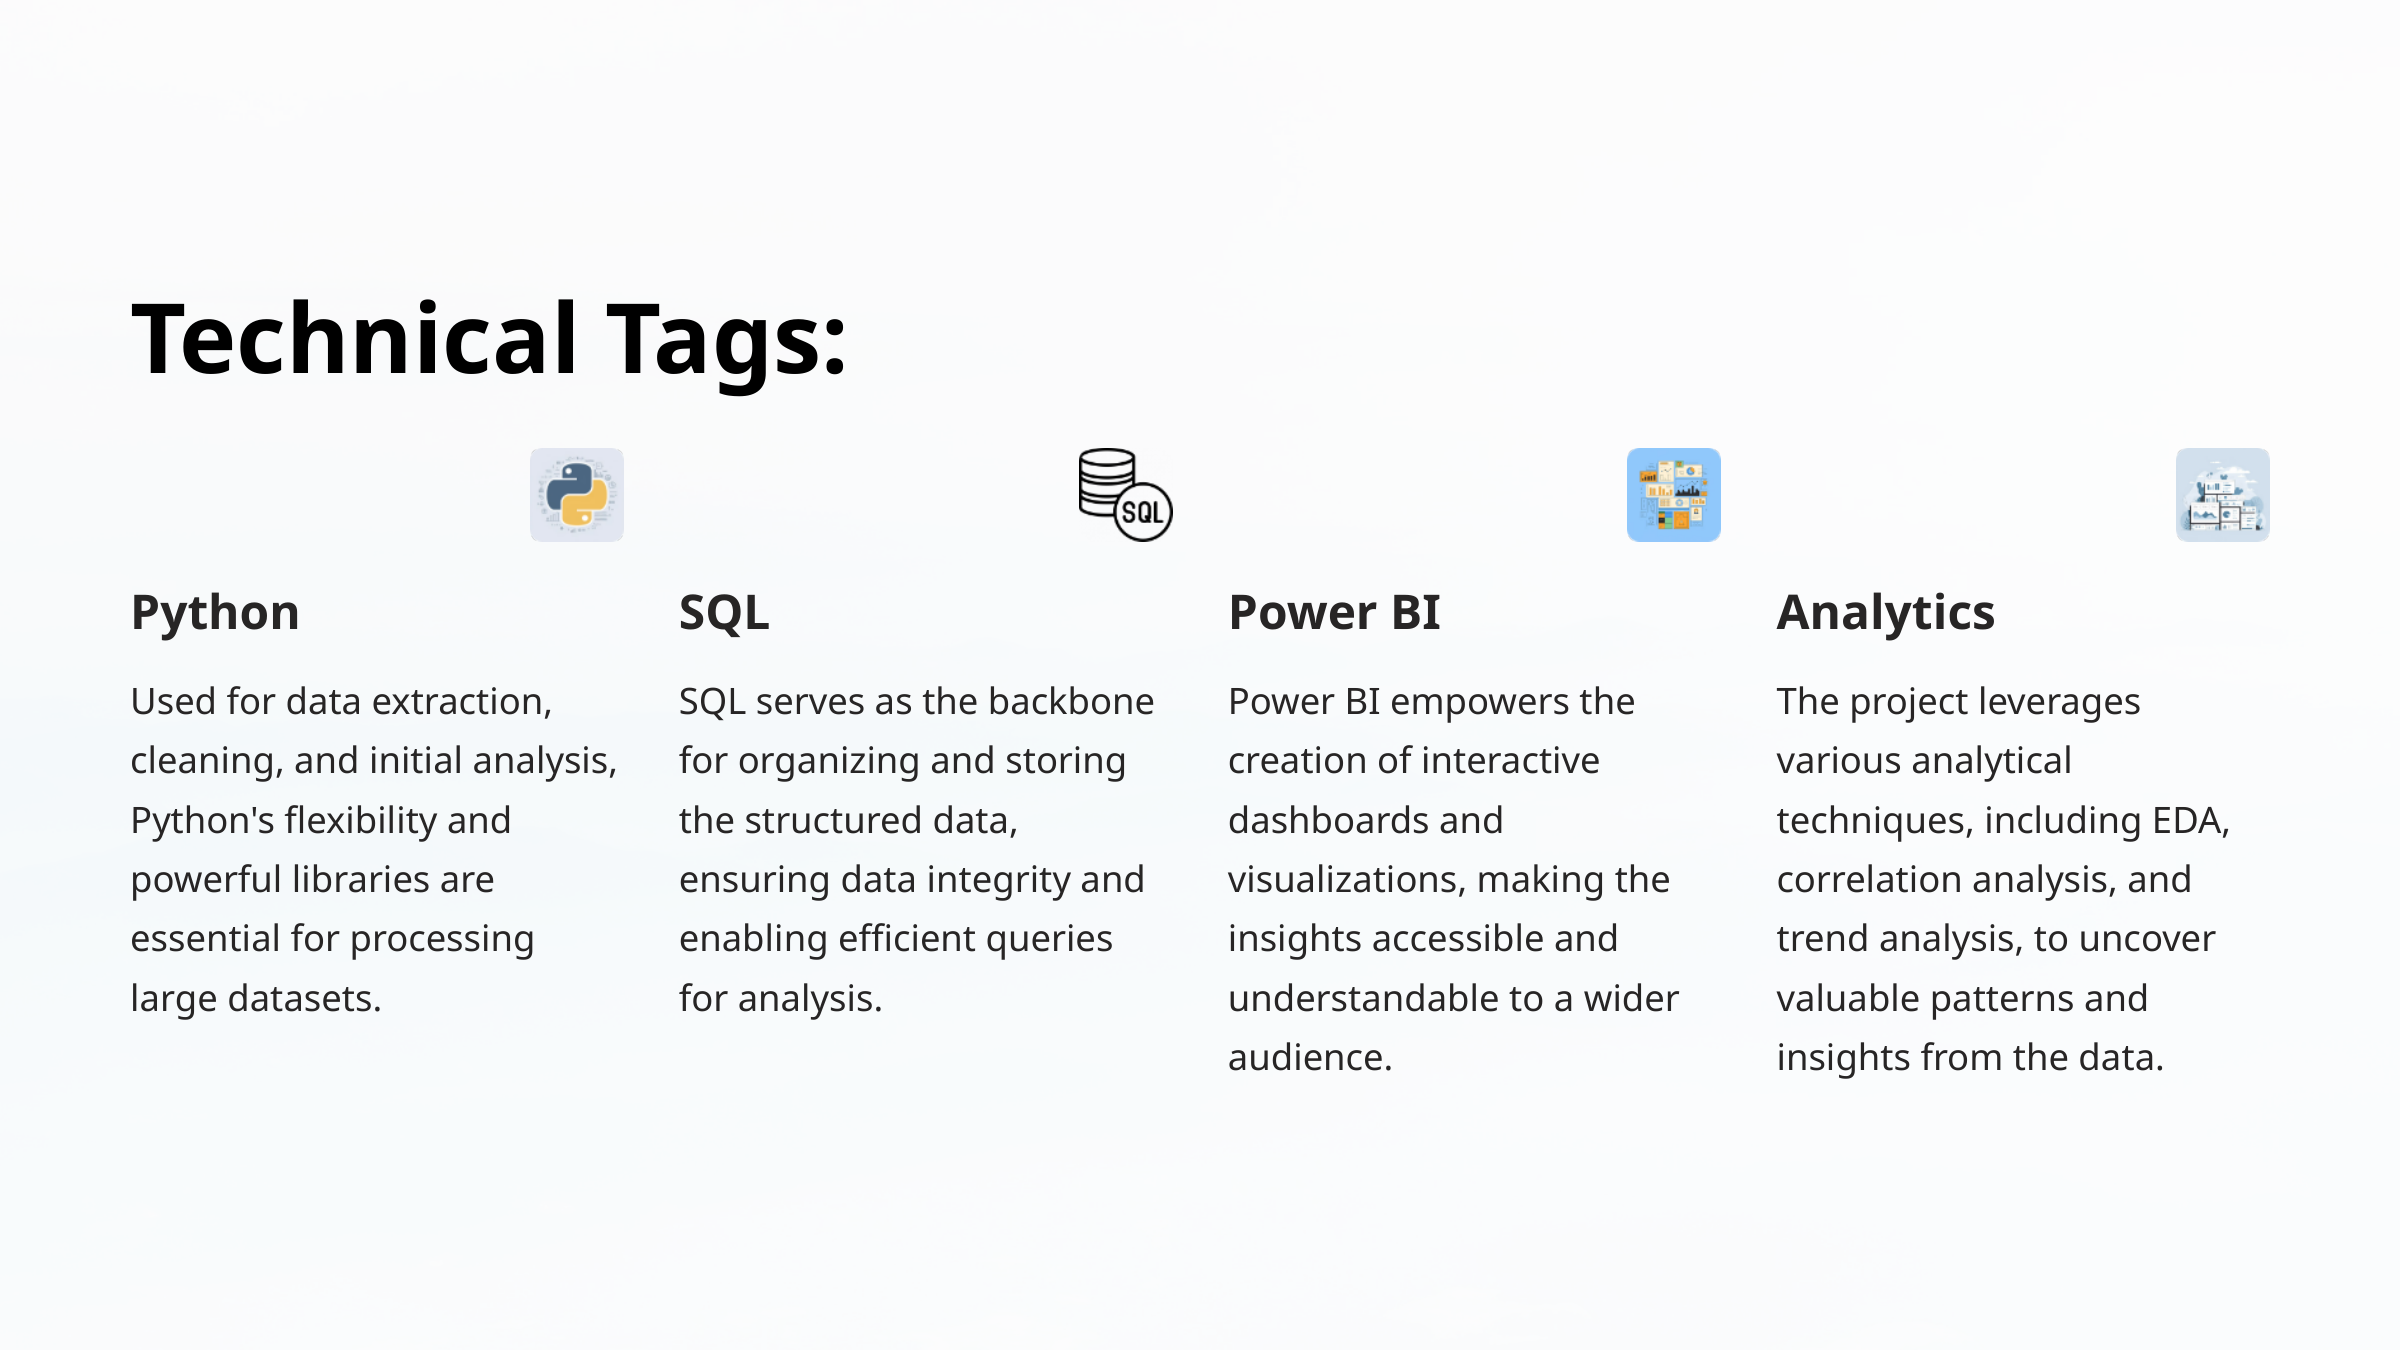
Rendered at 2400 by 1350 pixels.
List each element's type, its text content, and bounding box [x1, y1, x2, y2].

picture [1079, 448, 1173, 542]
text_box Technical Tags: [130, 270, 1107, 393]
text_box Python [130, 578, 619, 640]
text_box The project leverages various analytical techniques, including EDA, correlation analysis, and trend analysis, to uncover valuable patterns and insights from the data. [1776, 662, 2270, 1079]
picture [2176, 448, 2270, 542]
text_box Power BI empowers the creation of interactive dashboards and visualizations, making the insights accessible and understandable to a wider audience. [1227, 662, 1721, 1079]
text_box SQL serves as the backbone for organizing and storing the structured data, ensuring data integrity and enabling efficient queries for analysis. [679, 662, 1173, 1079]
text_box SQL [678, 578, 1168, 640]
text_box Power BI [1227, 578, 1717, 640]
text_box Analytics [1776, 578, 2266, 640]
picture [1627, 448, 1721, 542]
text_box Used for data extraction, cleaning, and initial analysis, Python's flexibility and powerful libraries are essential for processing large datasets. [130, 662, 624, 1020]
picture [530, 448, 624, 542]
